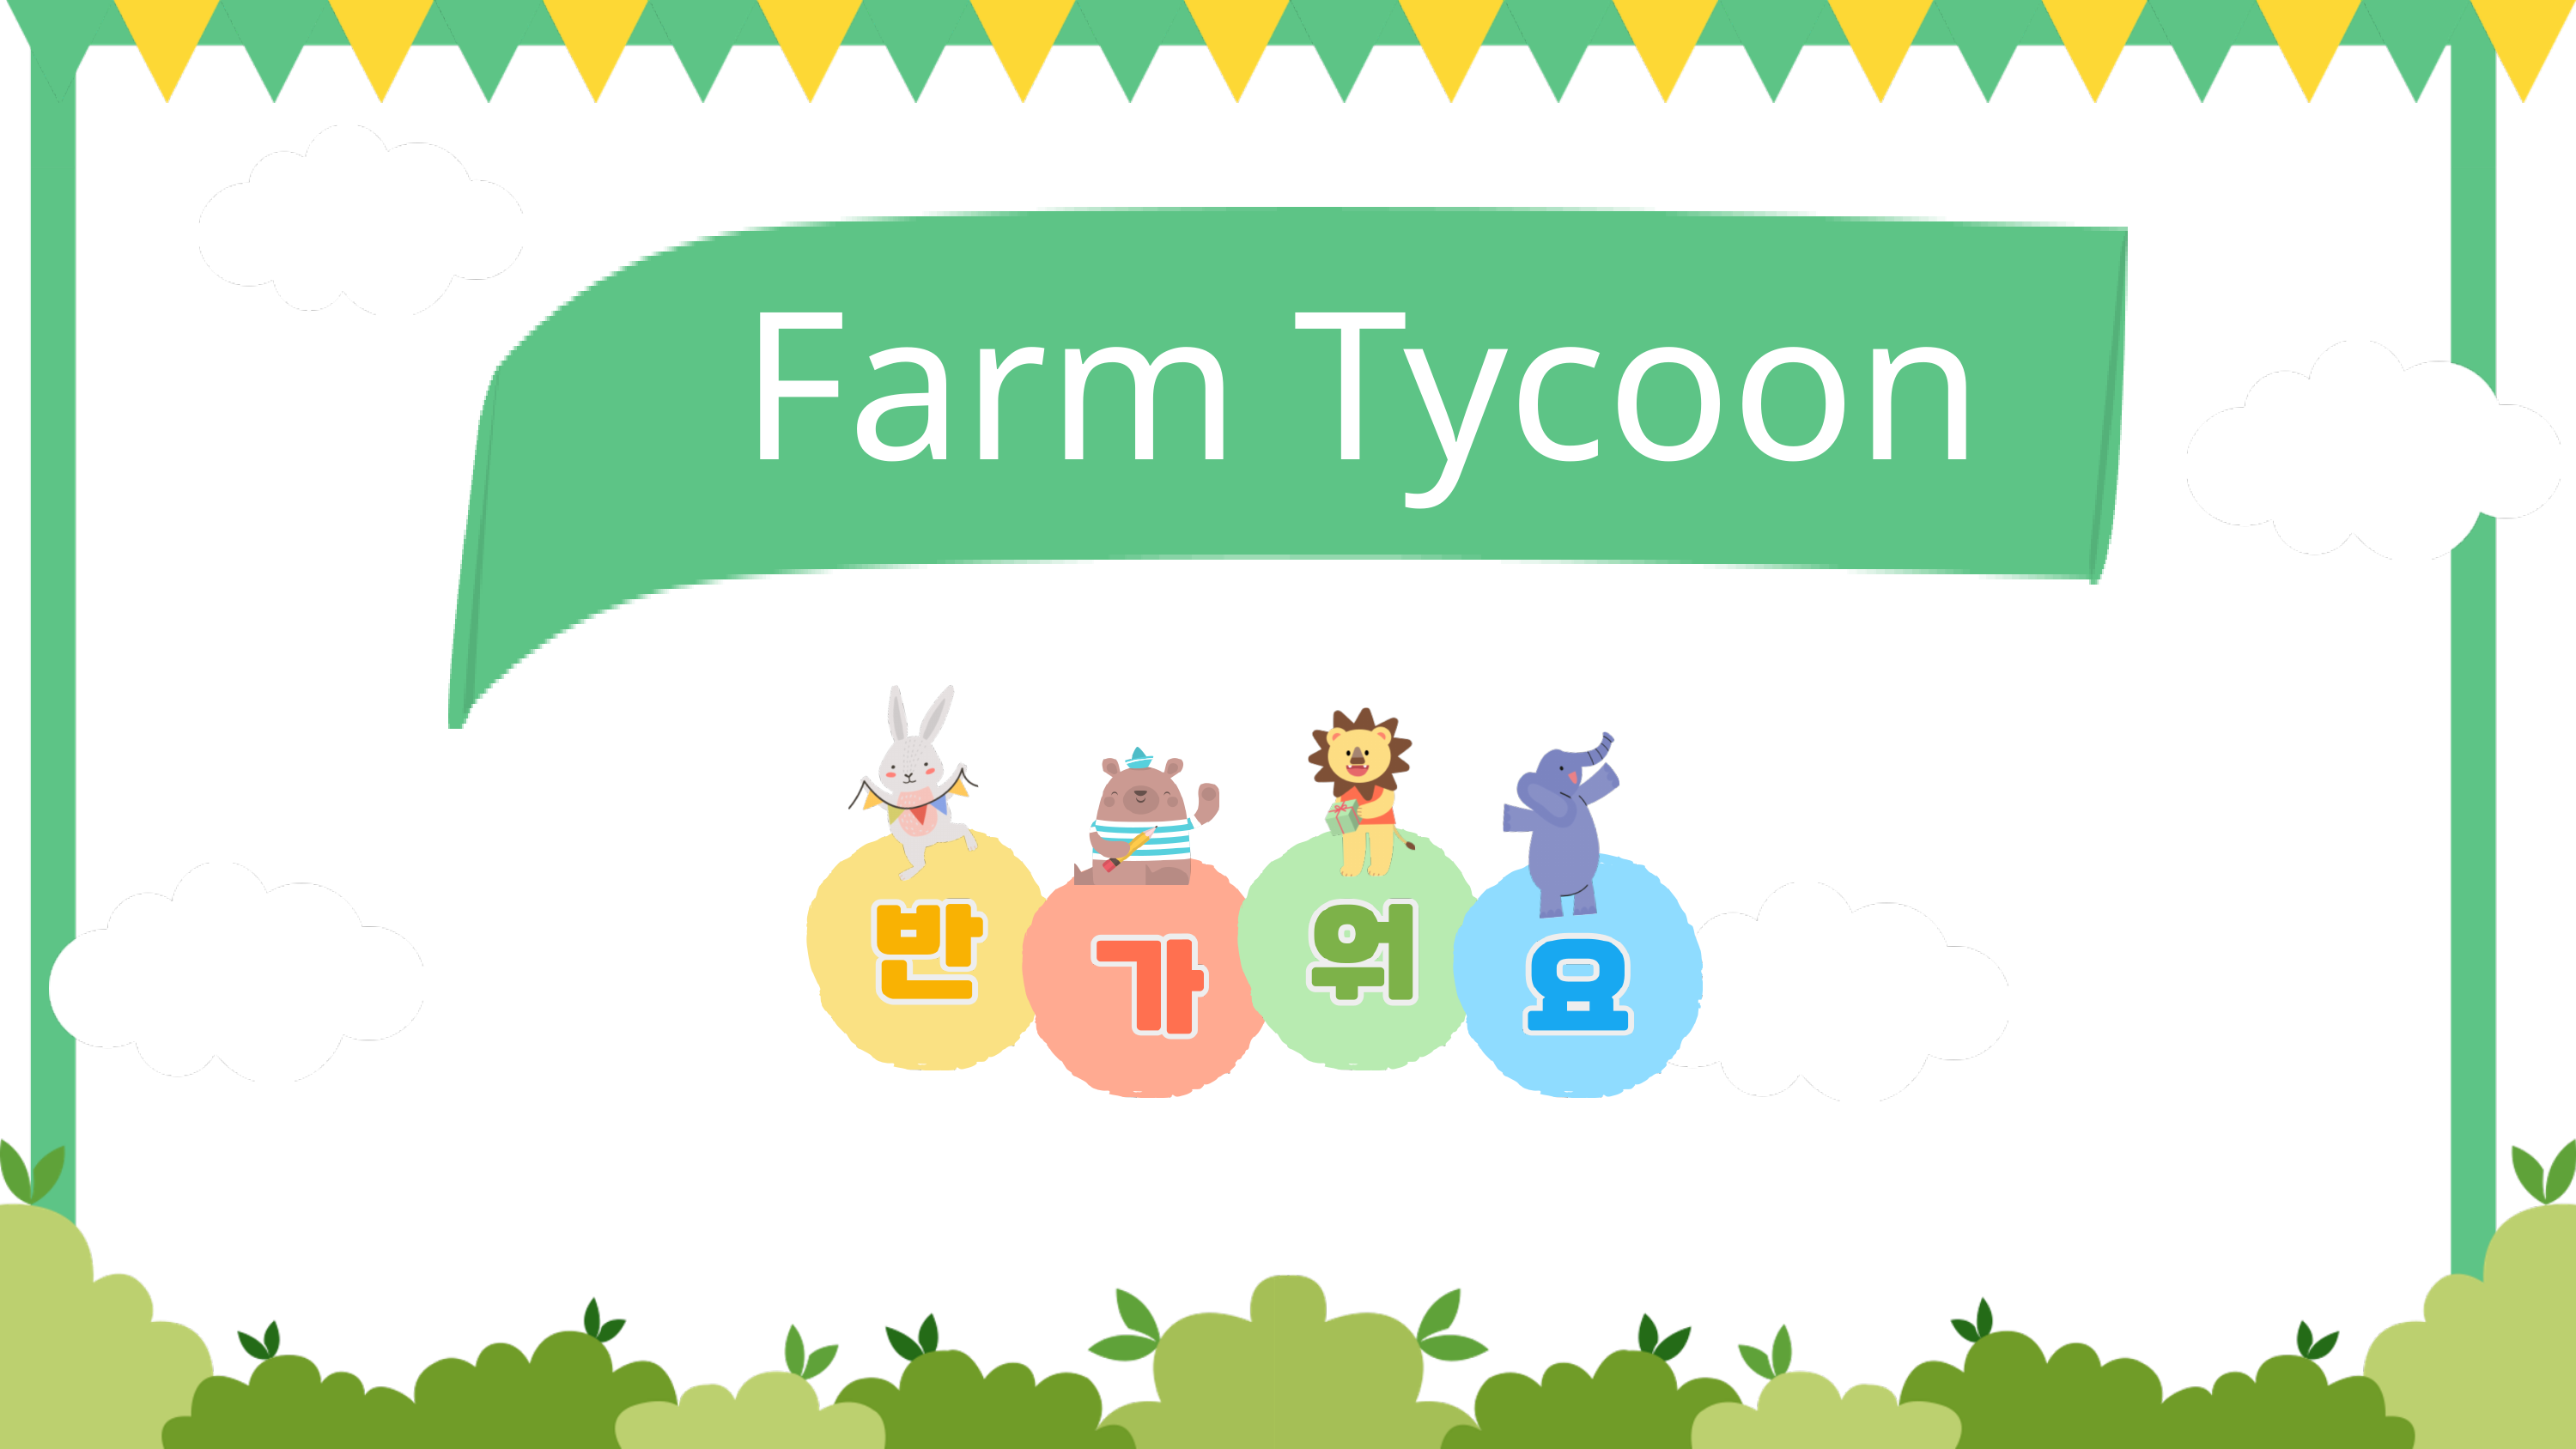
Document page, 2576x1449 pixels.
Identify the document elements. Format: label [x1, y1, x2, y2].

text_box [448, 207, 2128, 729]
text_box [49, 862, 424, 1082]
text_box [198, 124, 525, 316]
picture [0, 0, 2576, 1449]
text_box [6, 0, 2576, 103]
text_box [806, 684, 1770, 1172]
text_box [1773, 882, 2009, 1102]
text_box [2186, 340, 2561, 561]
